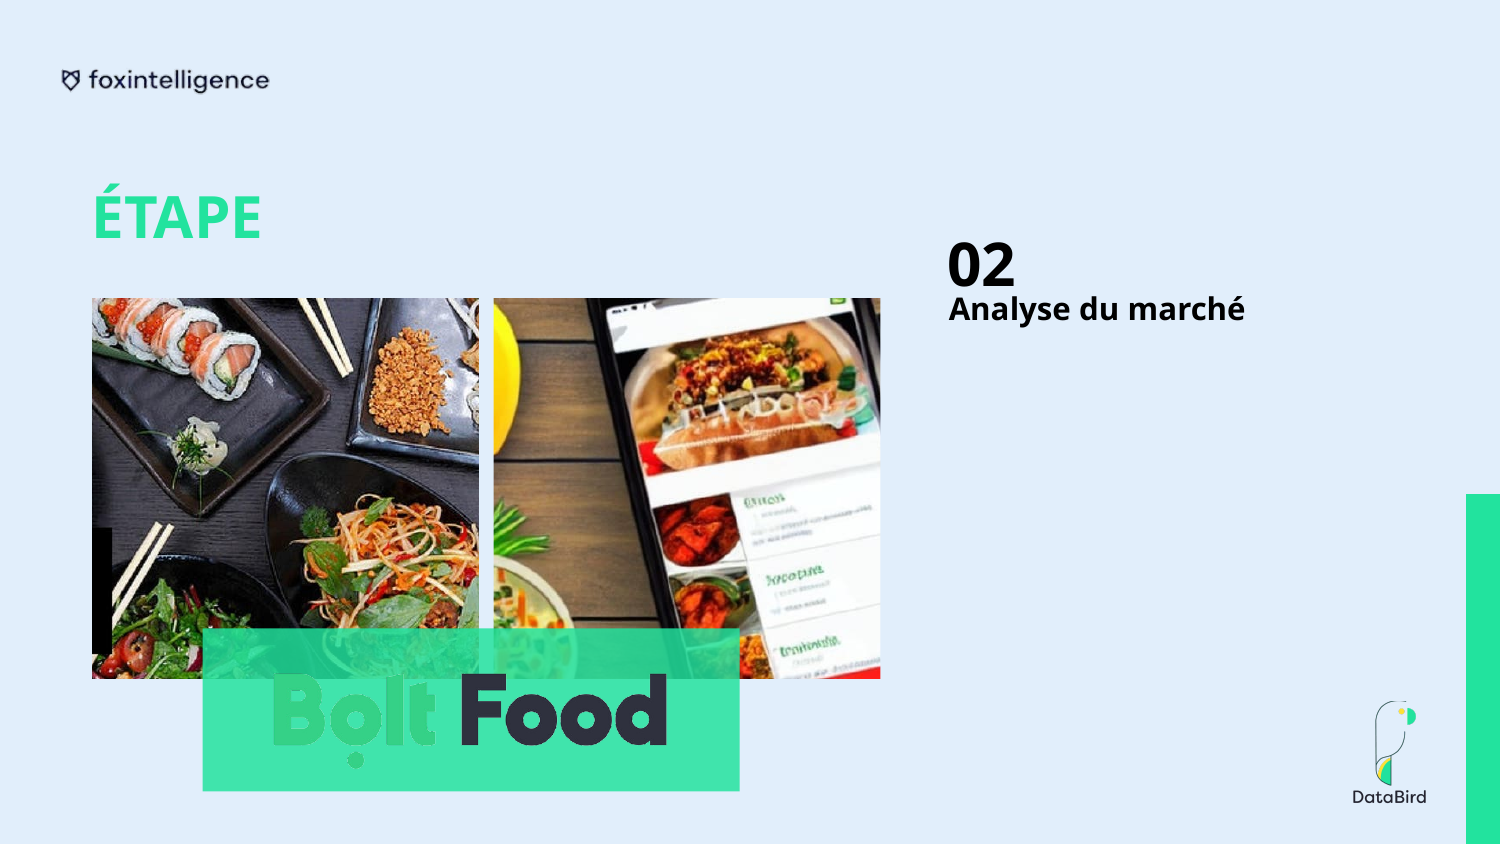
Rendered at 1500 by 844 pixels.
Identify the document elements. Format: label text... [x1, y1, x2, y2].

text_box Analyse du marché [948, 274, 1351, 327]
text_box [36, 37, 286, 132]
text_box ÉTAPE [91, 160, 579, 250]
text_box [484, 628, 488, 641]
text_box [1338, 701, 1441, 818]
picture [493, 298, 881, 679]
picture [91, 298, 480, 679]
text_box 02 [947, 197, 1117, 299]
text_box [202, 688, 740, 792]
text_box [240, 641, 700, 779]
text_box [1465, 493, 1500, 844]
